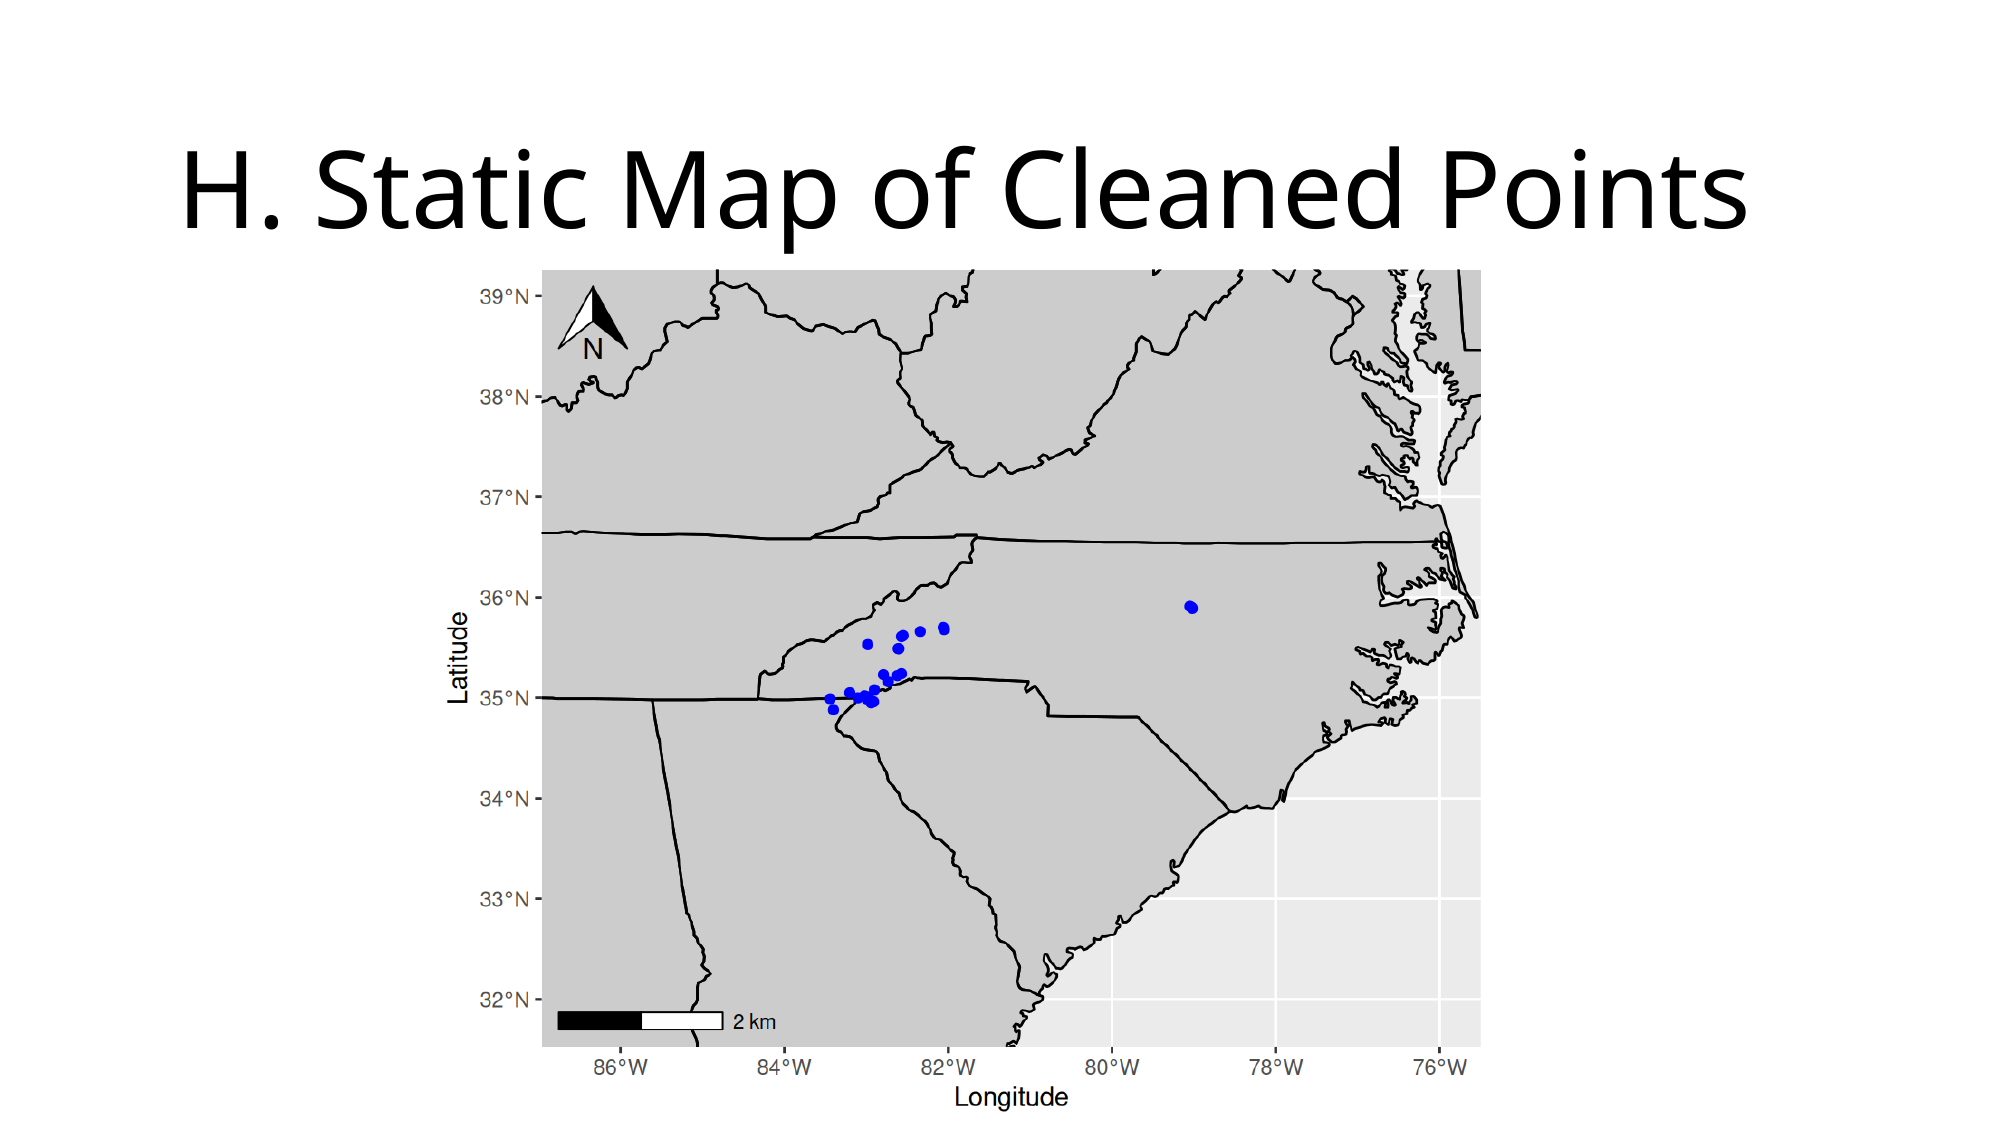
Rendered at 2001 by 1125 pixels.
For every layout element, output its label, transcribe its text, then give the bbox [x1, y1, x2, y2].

picture [355, 256, 1572, 1125]
text_box H. Static Map of Cleaned Points [162, 84, 1888, 303]
